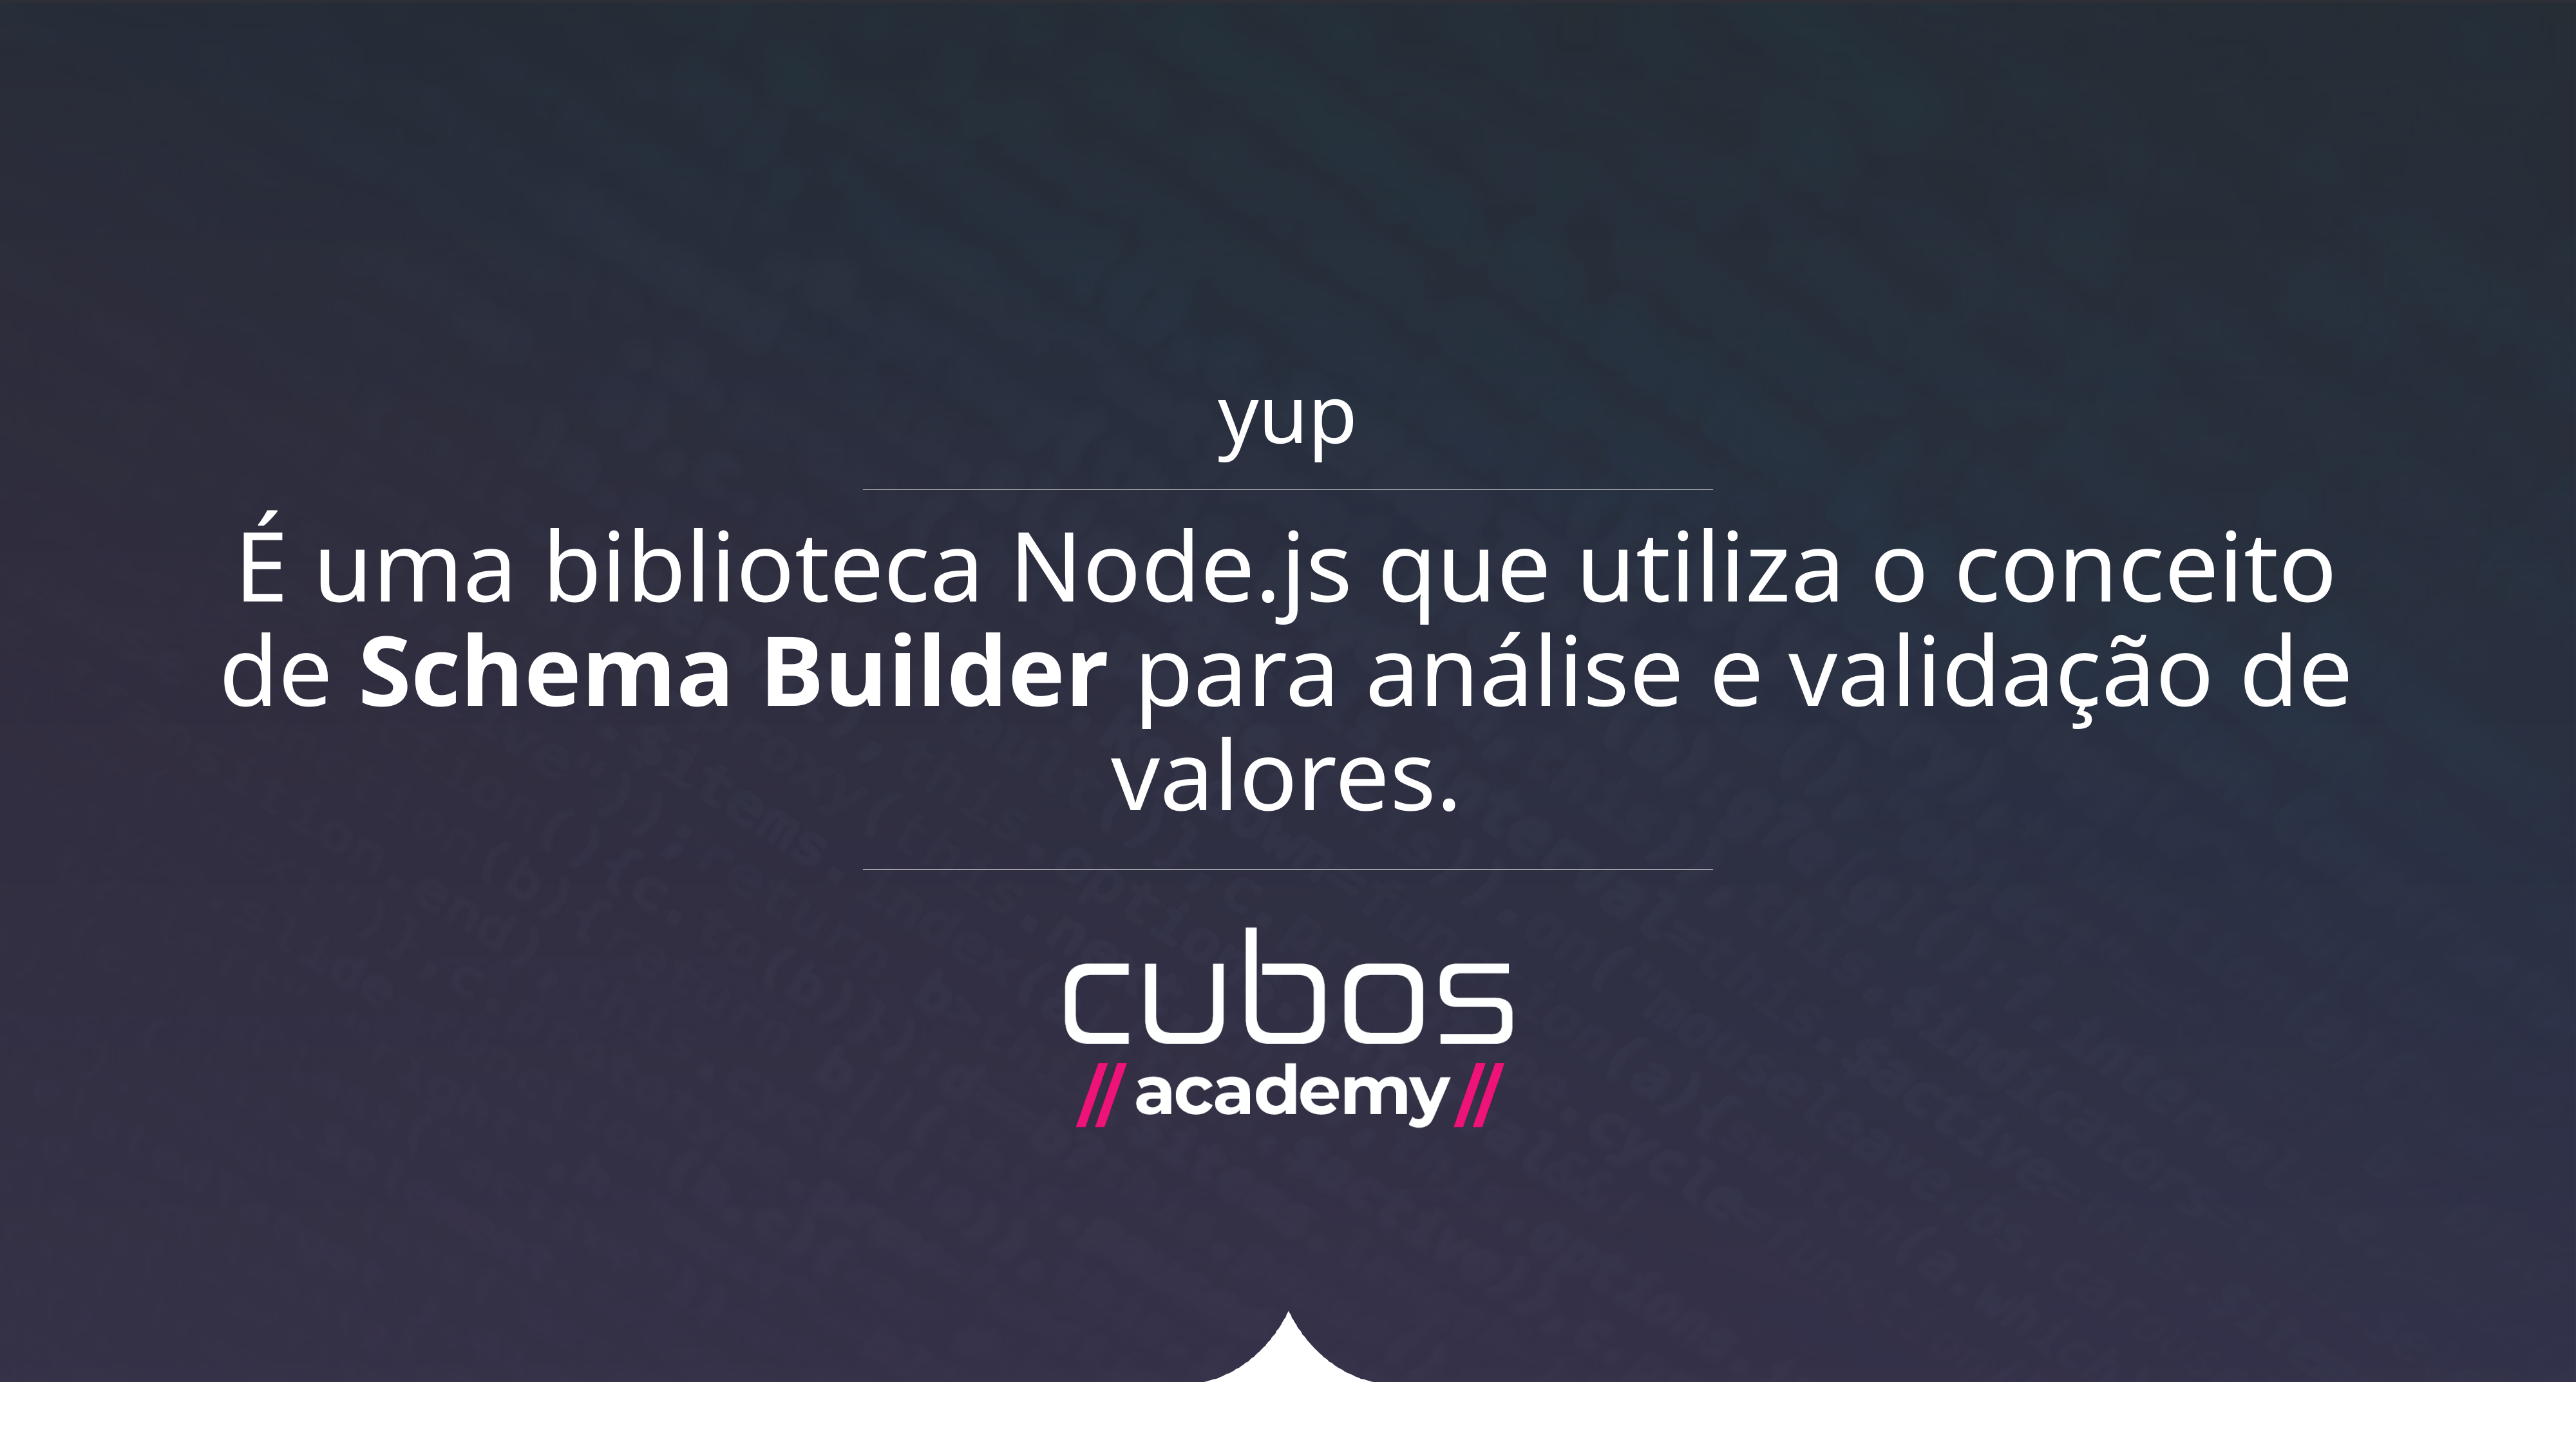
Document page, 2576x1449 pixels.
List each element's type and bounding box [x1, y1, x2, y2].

text_box [0, 1307, 2576, 1449]
picture [0, 3, 2575, 1307]
